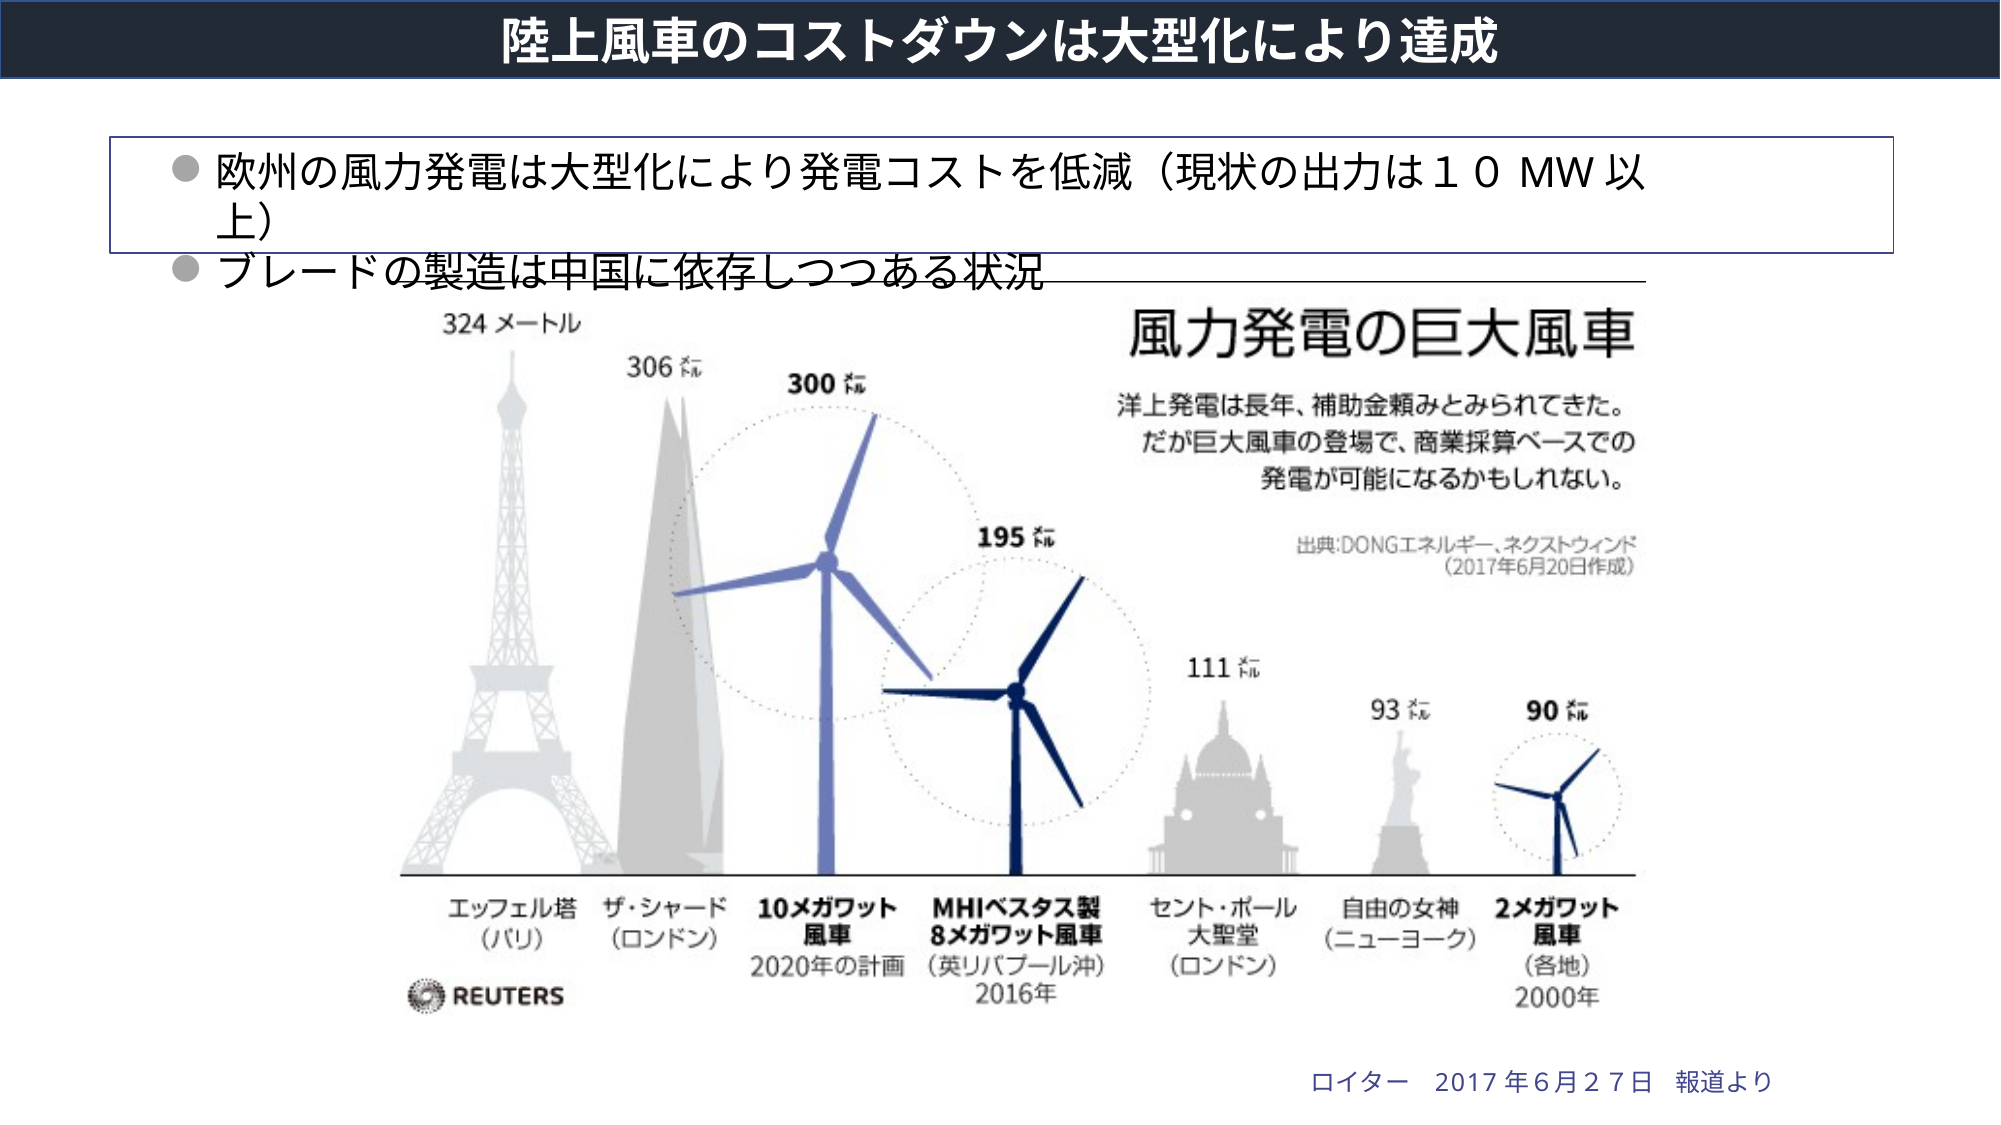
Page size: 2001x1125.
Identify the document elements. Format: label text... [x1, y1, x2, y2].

text_box 欧州の風力発電は大型化により発電コストを低減（現状の出⼒は１０MW以上） ブレードの製造は中国に依存しつつある状況 [166, 143, 1712, 296]
text_box [110, 137, 1894, 254]
picture [391, 281, 1646, 1016]
text_box ロイター 2017年６月２７日 報道より [1307, 1064, 1776, 1097]
text_box 陸上風車のコストダウンは大型化により達成 [0, 0, 2000, 79]
